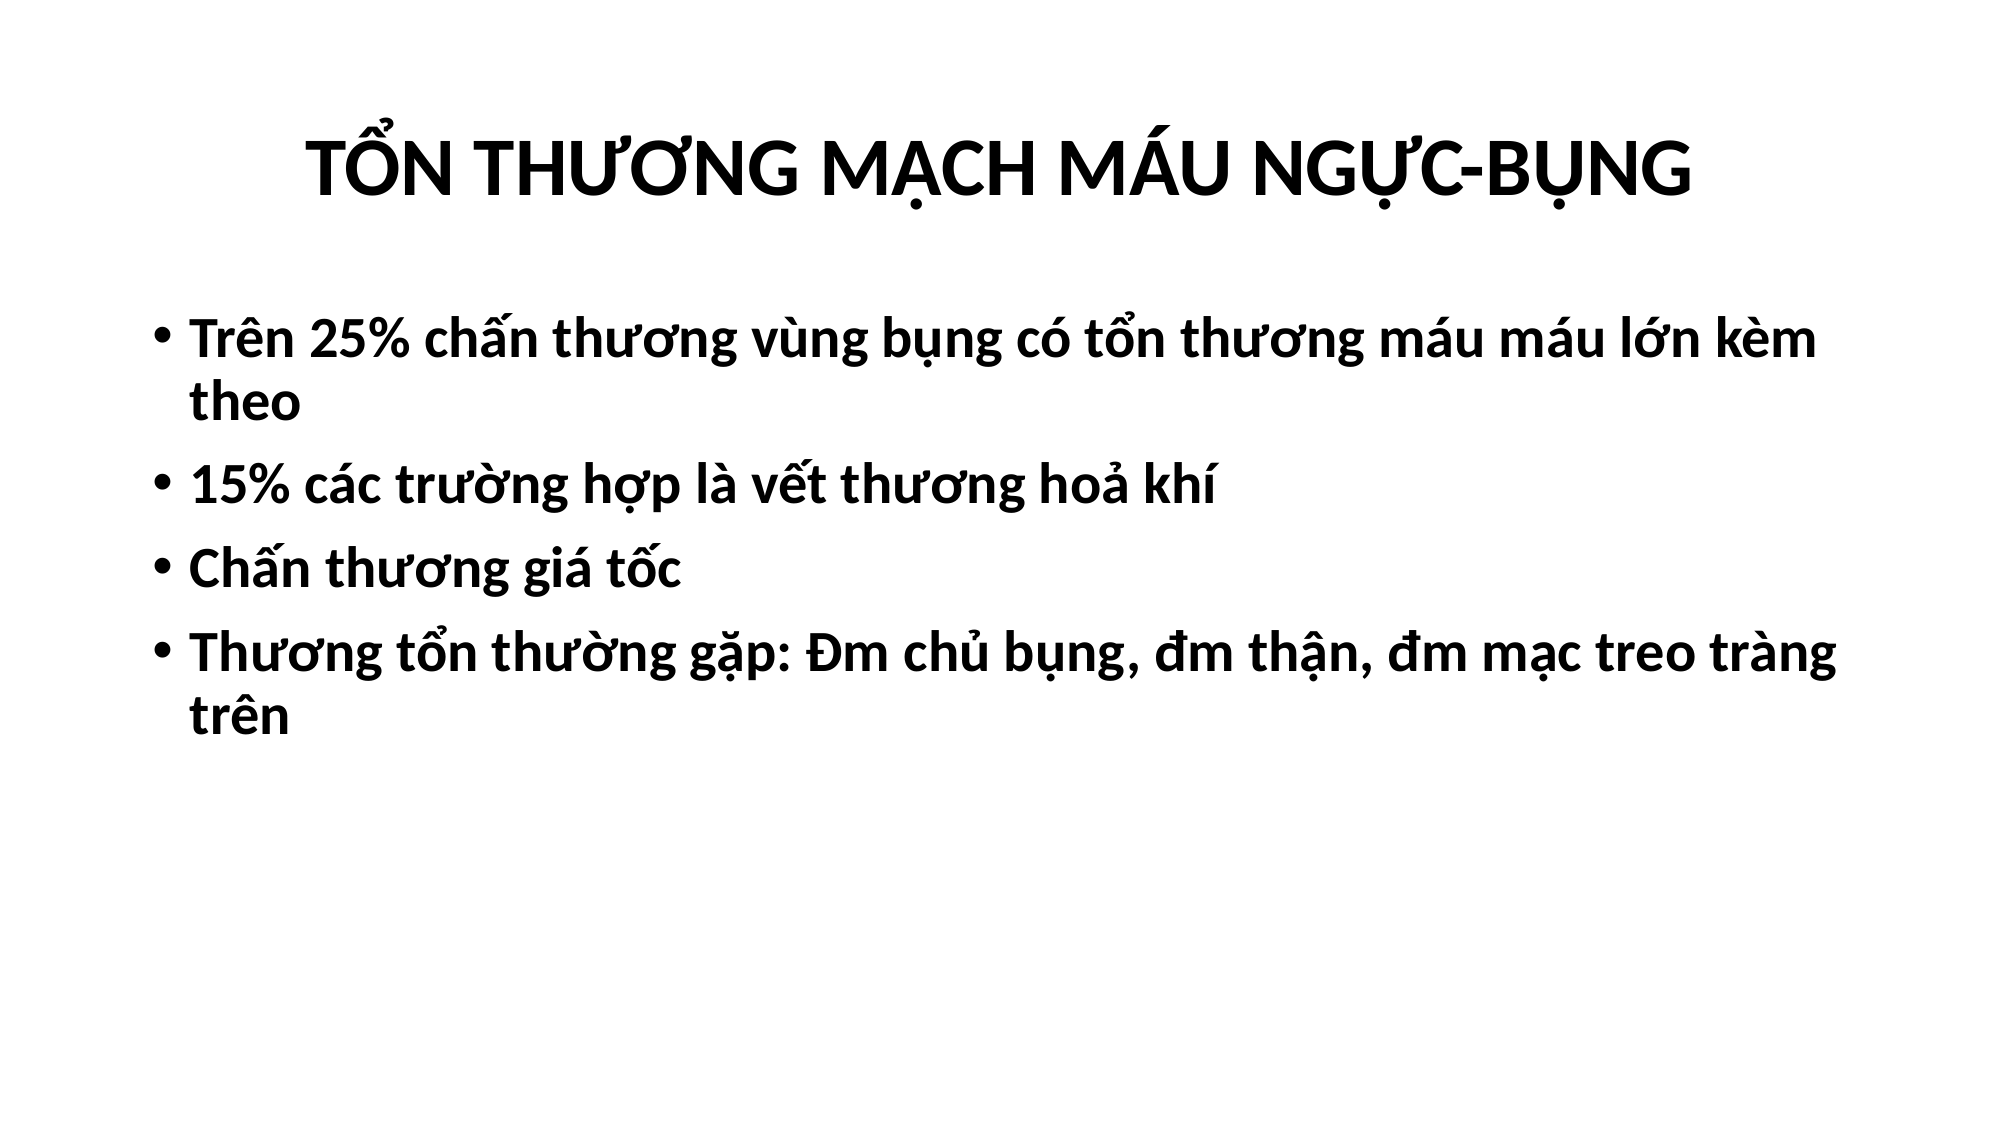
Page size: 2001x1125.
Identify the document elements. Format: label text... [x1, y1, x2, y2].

title TỔN THƯƠNG MẠCH MÁU NGỰC-BỤNG [137, 59, 1863, 278]
list Trên 25% chấn thương vùng bụng có tổn thương máu máu lớn kèm theo 15% các trường hợp là vết thương hoả khí Chấn thương giá tốc Thương tổn thường gặp: Đm chủ bụng, đm thận, đm mạc treo tràng trên [137, 299, 1863, 1014]
